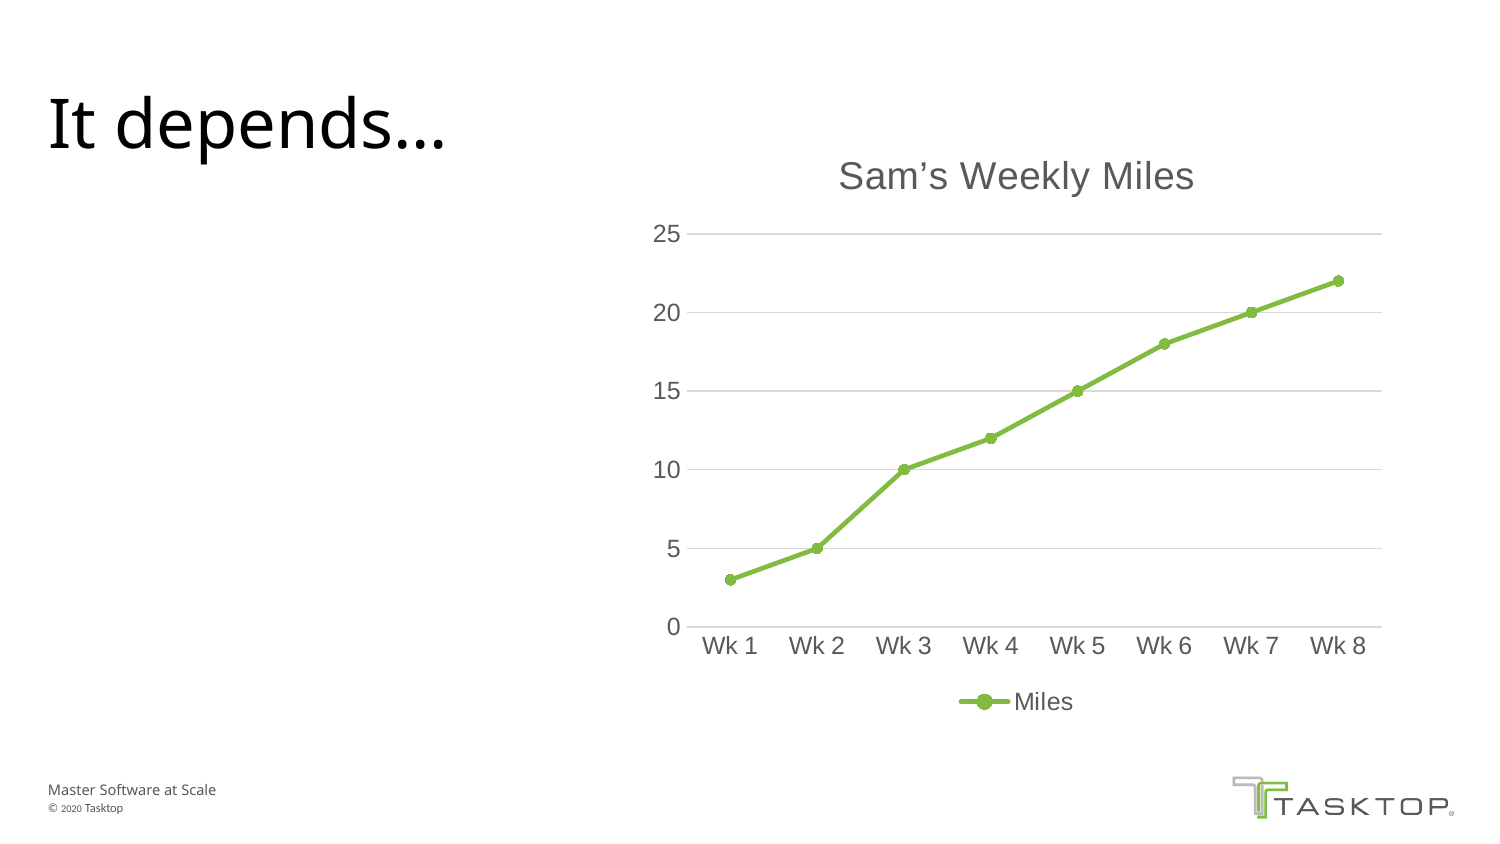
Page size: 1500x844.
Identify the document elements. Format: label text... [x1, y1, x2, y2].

picture [1211, 737, 1471, 844]
chart [637, 121, 1398, 722]
title It depends… [48, 44, 1445, 208]
